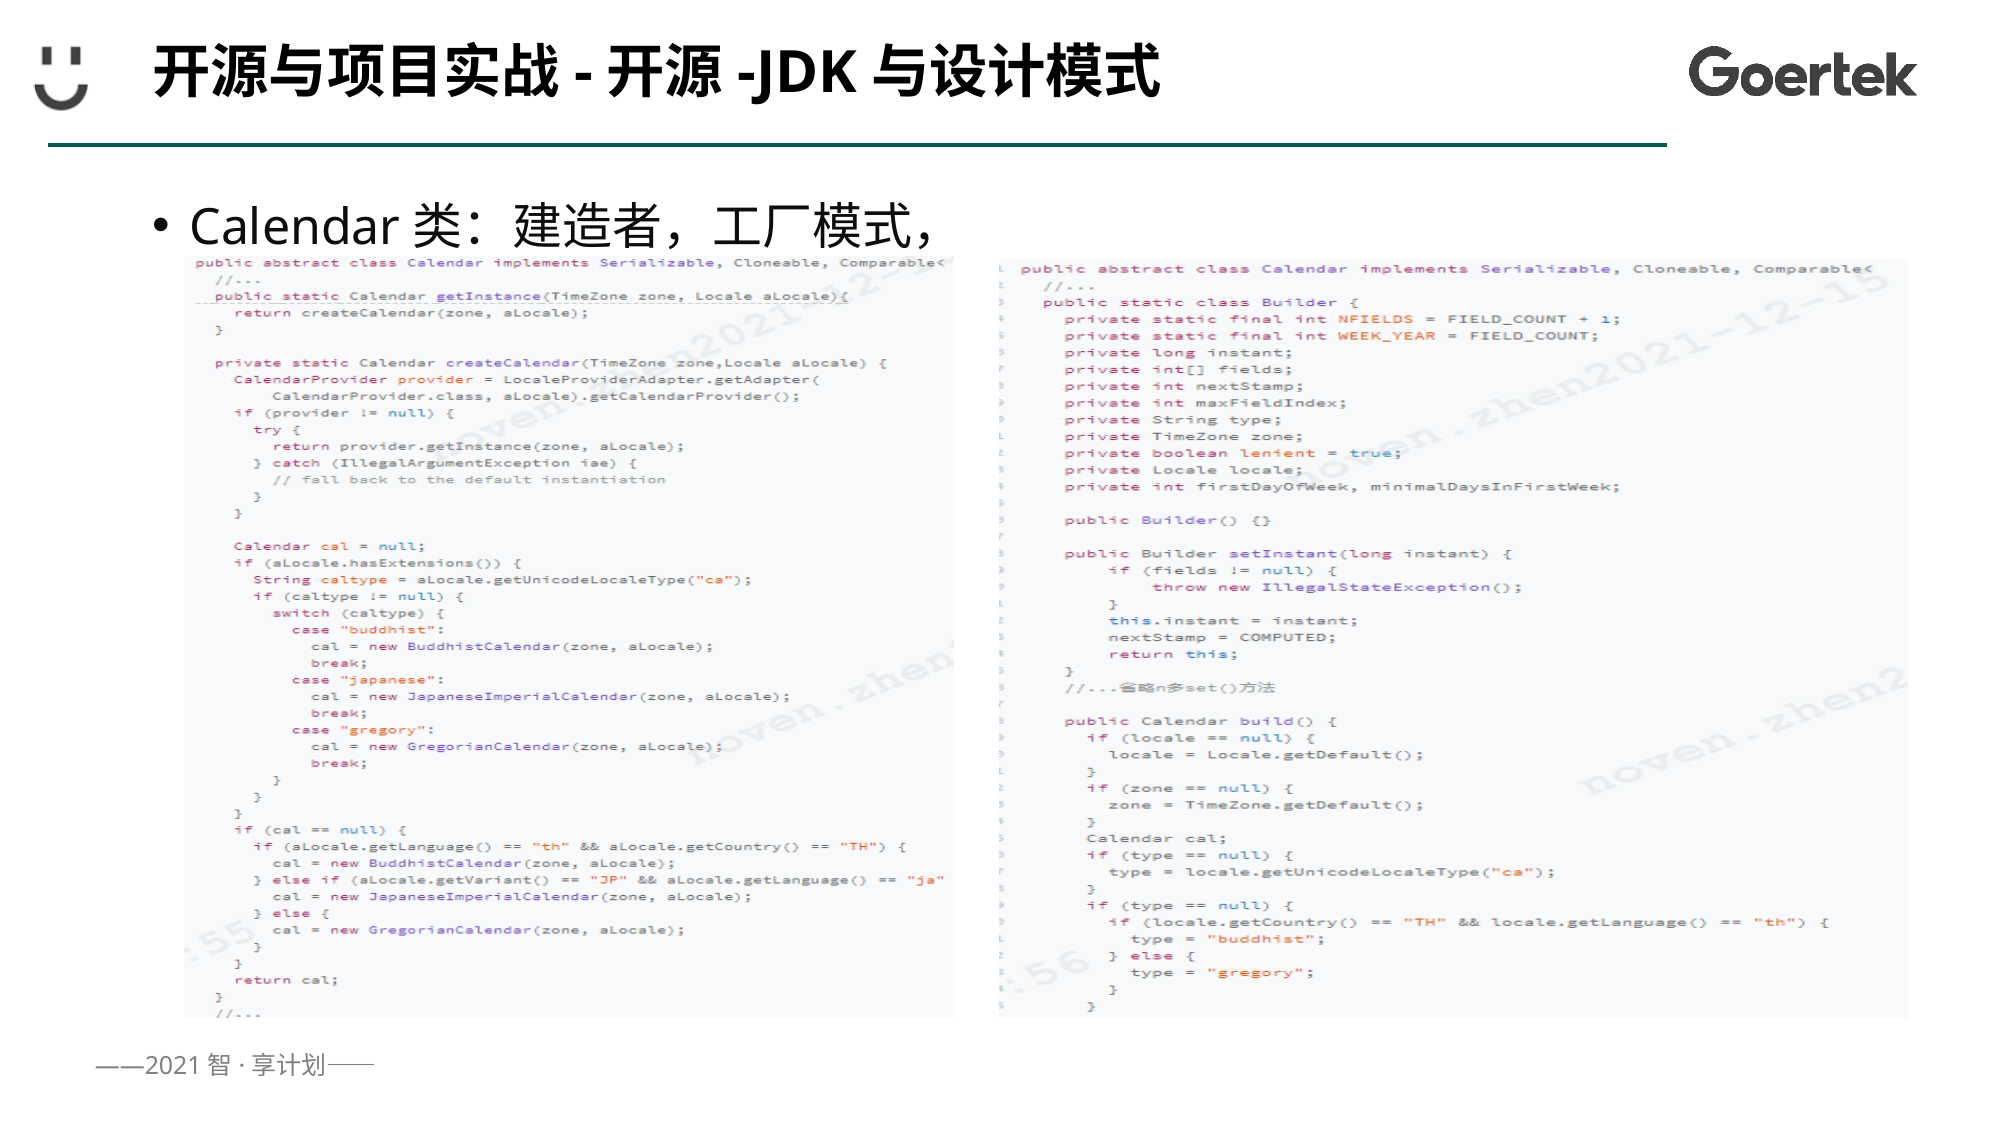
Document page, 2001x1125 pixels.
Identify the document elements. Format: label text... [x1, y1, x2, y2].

title 开源与项目实战-开源-JDK与设计模式 [137, 22, 1470, 125]
picture [999, 259, 1908, 1018]
picture [183, 256, 954, 1018]
picture [18, 33, 105, 121]
text_box Calendar类：建造者，工厂模式， [137, 175, 1554, 253]
picture [1689, 46, 1917, 96]
